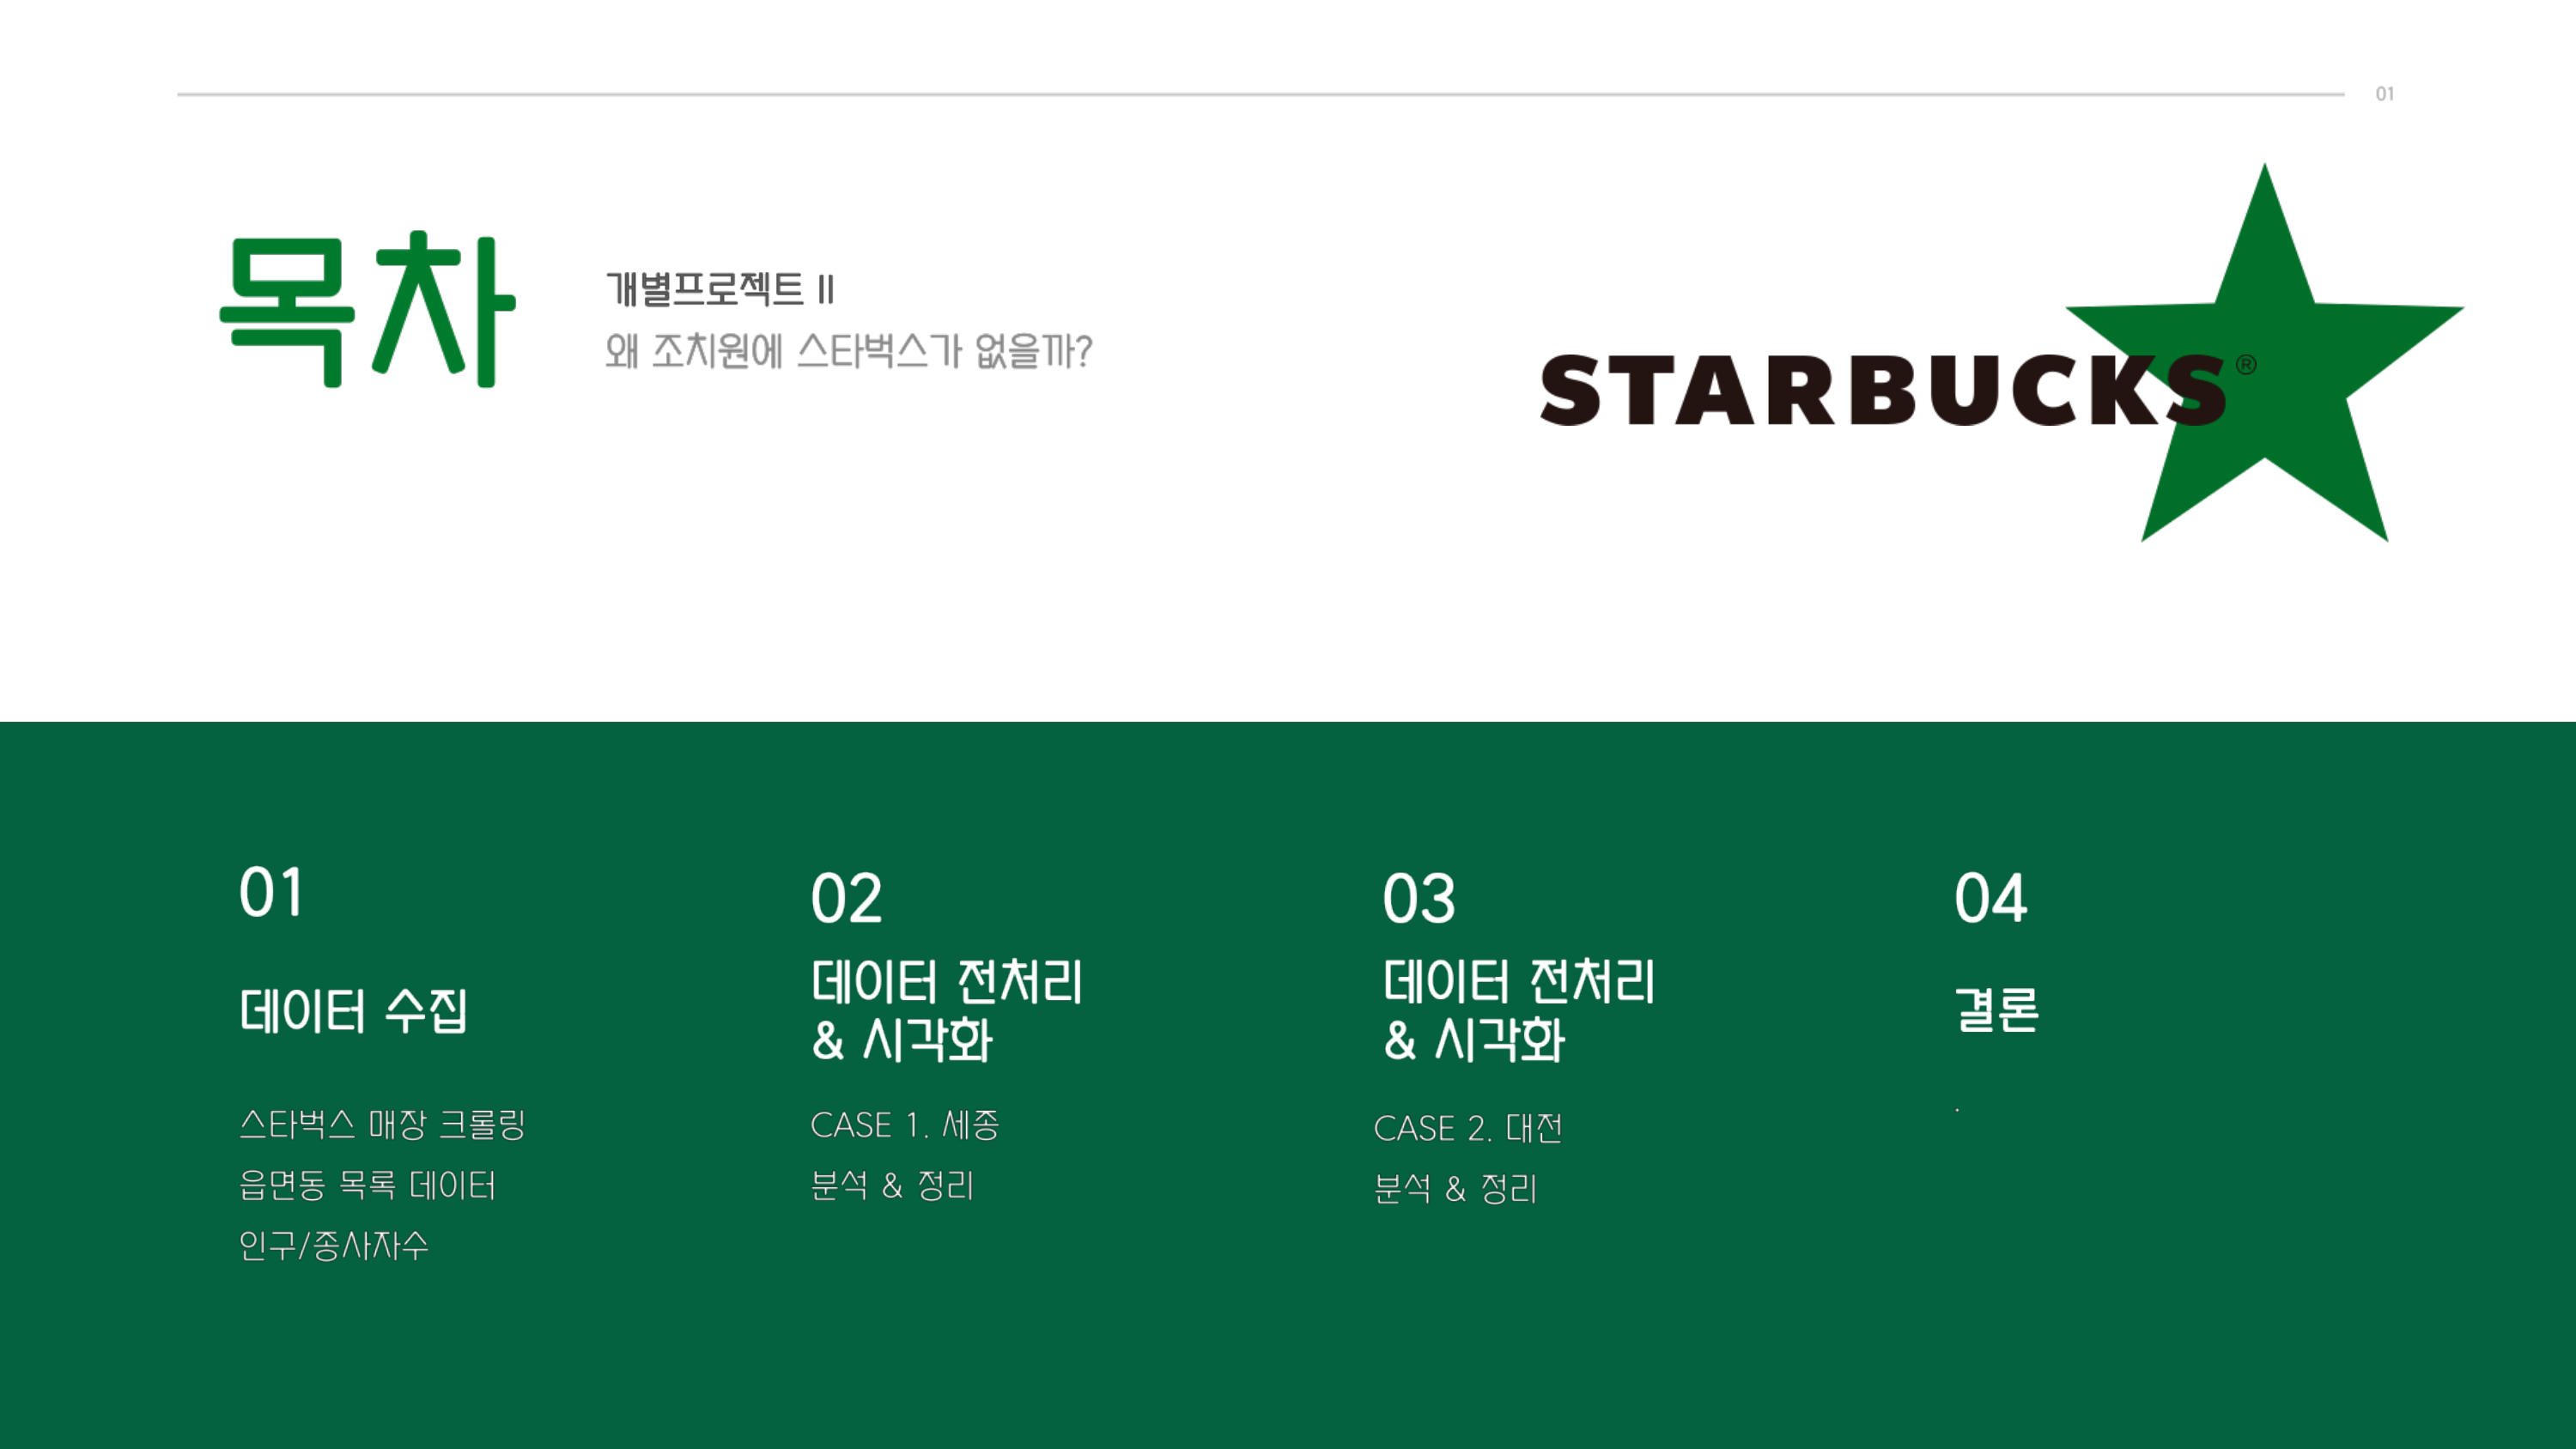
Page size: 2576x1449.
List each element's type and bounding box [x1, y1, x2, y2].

text_box [1540, 355, 2257, 426]
text_box [0, 0, 2576, 724]
picture [213, 824, 568, 1319]
text_box [177, 82, 2398, 107]
picture [1357, 831, 1716, 1262]
picture [1929, 831, 2105, 1172]
text_box [2064, 161, 2465, 543]
picture [147, 136, 1115, 637]
picture [785, 831, 1145, 1258]
